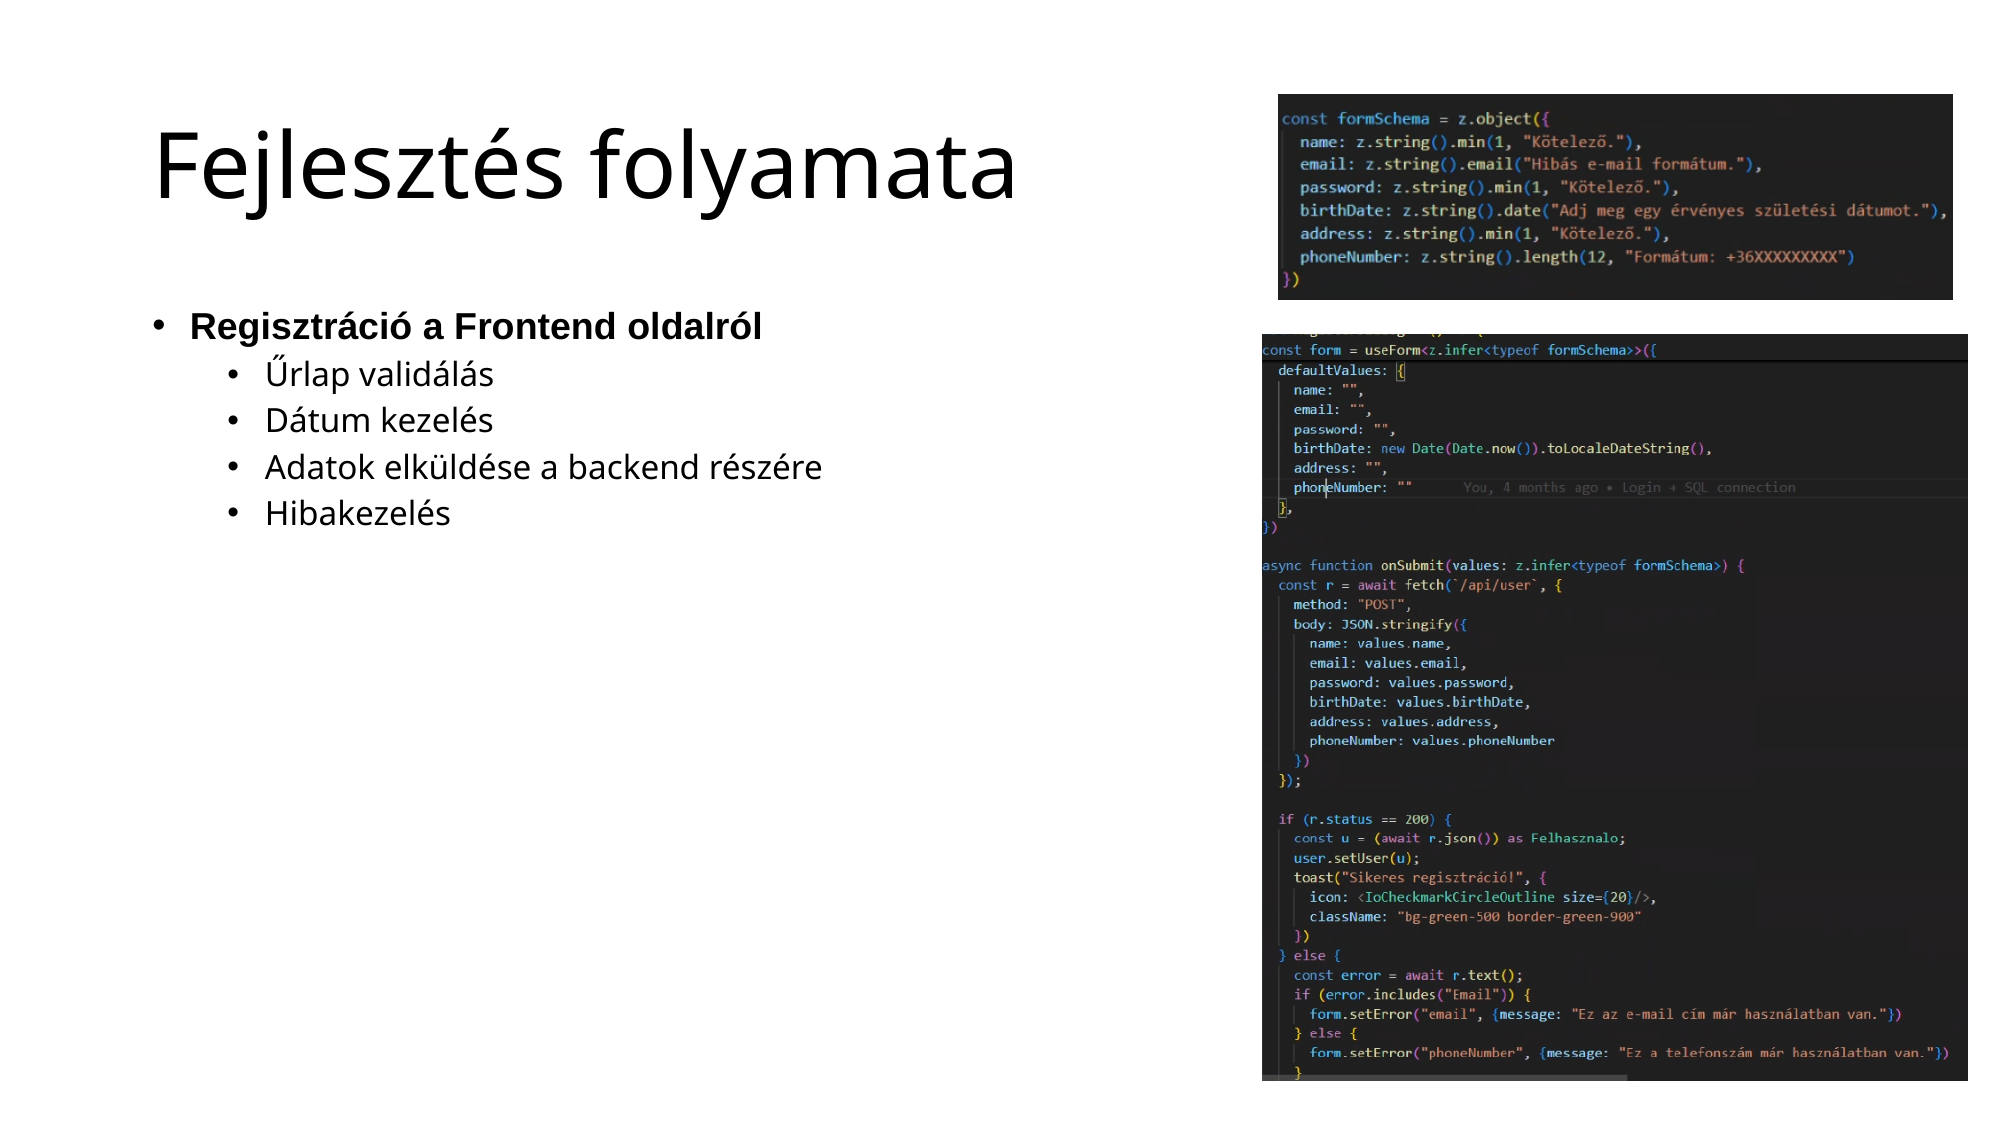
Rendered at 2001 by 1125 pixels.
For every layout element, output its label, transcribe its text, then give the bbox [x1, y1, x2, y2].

title Fejlesztés folyamata [137, 59, 1863, 278]
picture [1262, 333, 1969, 1082]
picture [1277, 94, 1954, 300]
list Regisztráció a Frontend oldalról Űrlap validálás Dátum kezelés Adatok elküldése a backend részére Hibakezelés [137, 299, 1863, 1014]
